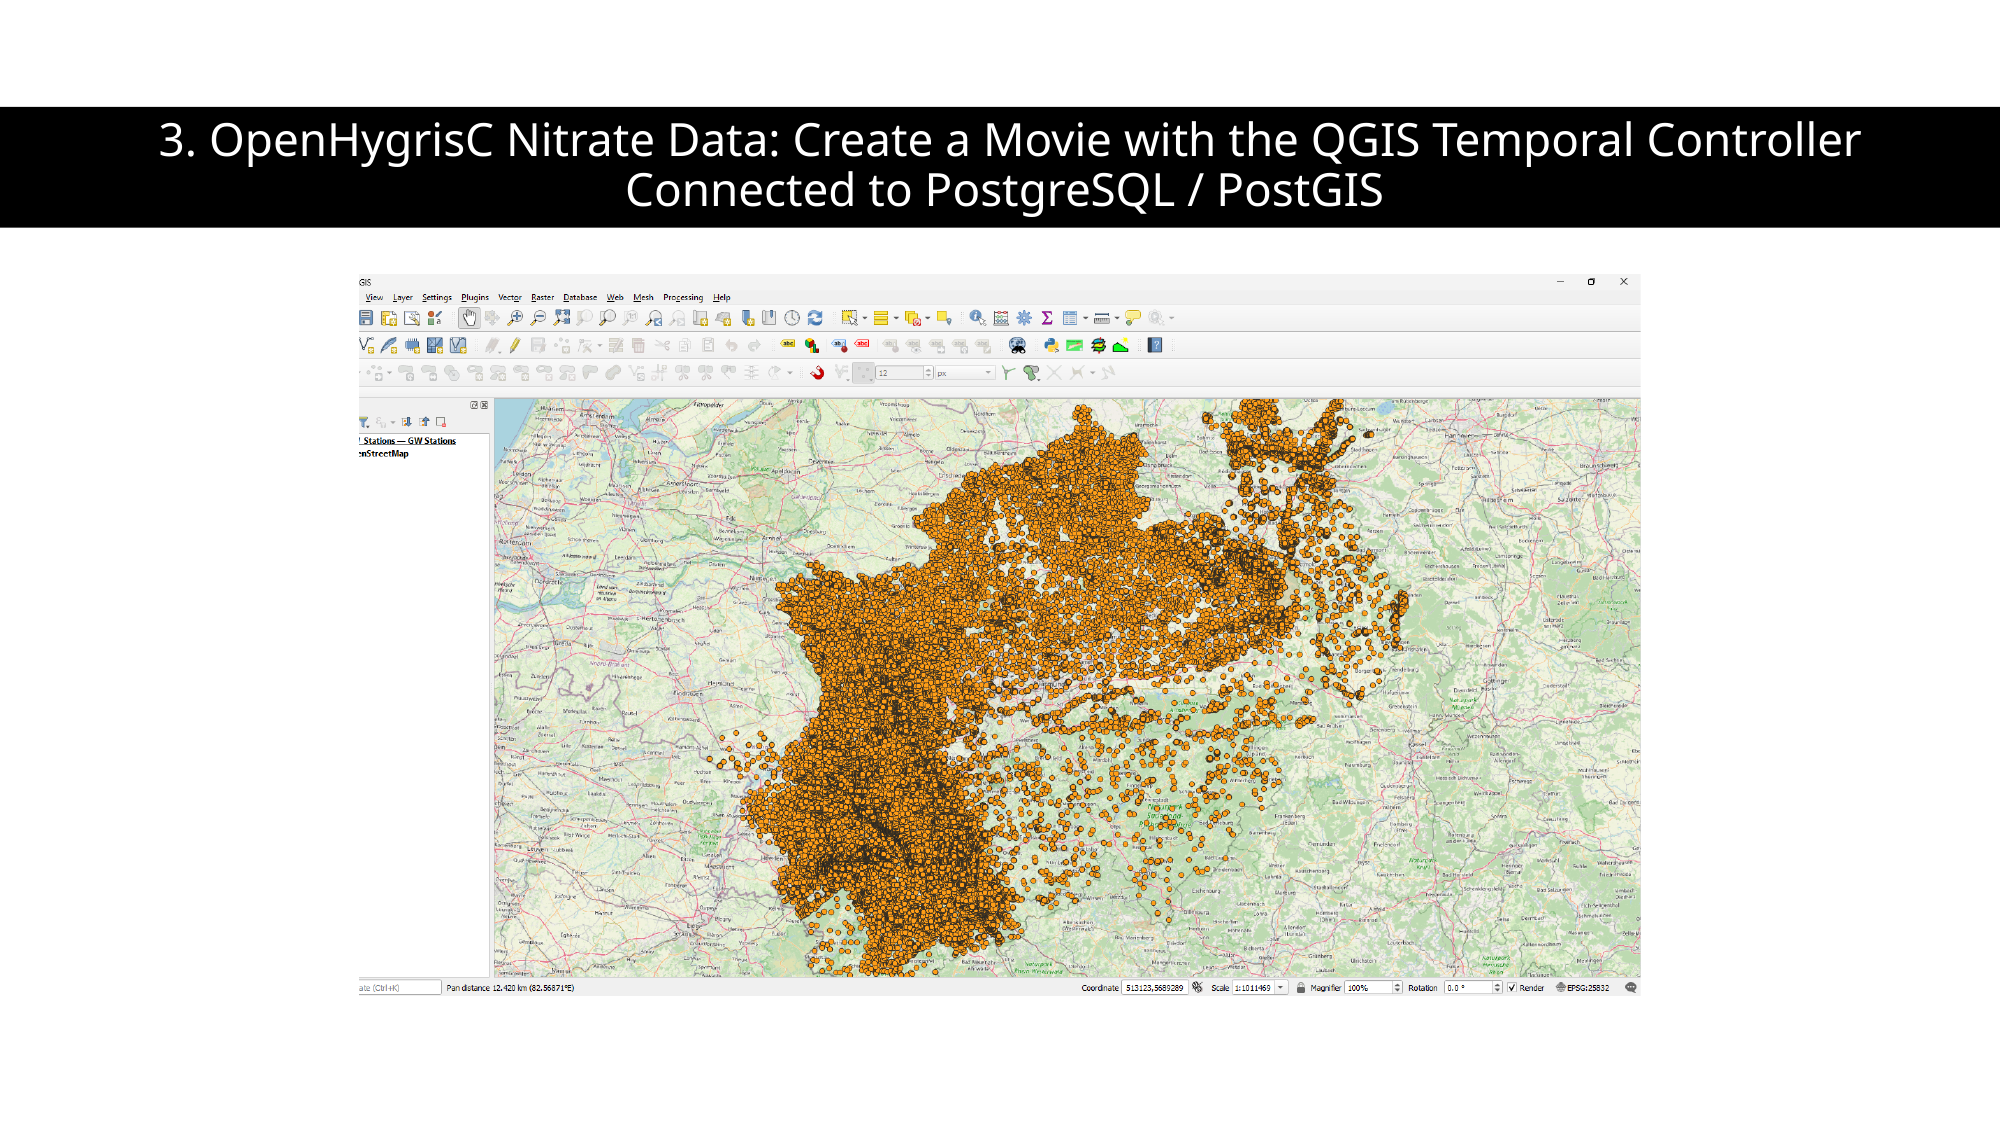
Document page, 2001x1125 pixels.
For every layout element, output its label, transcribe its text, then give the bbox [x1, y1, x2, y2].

picture [359, 274, 1641, 996]
title 3. OpenHygrisC Nitrate Data: Create a Movie with the QGIS Temporal Controller Connected to PostgreSQL / PostGIS [91, 105, 1931, 228]
text_box [0, 106, 2000, 229]
